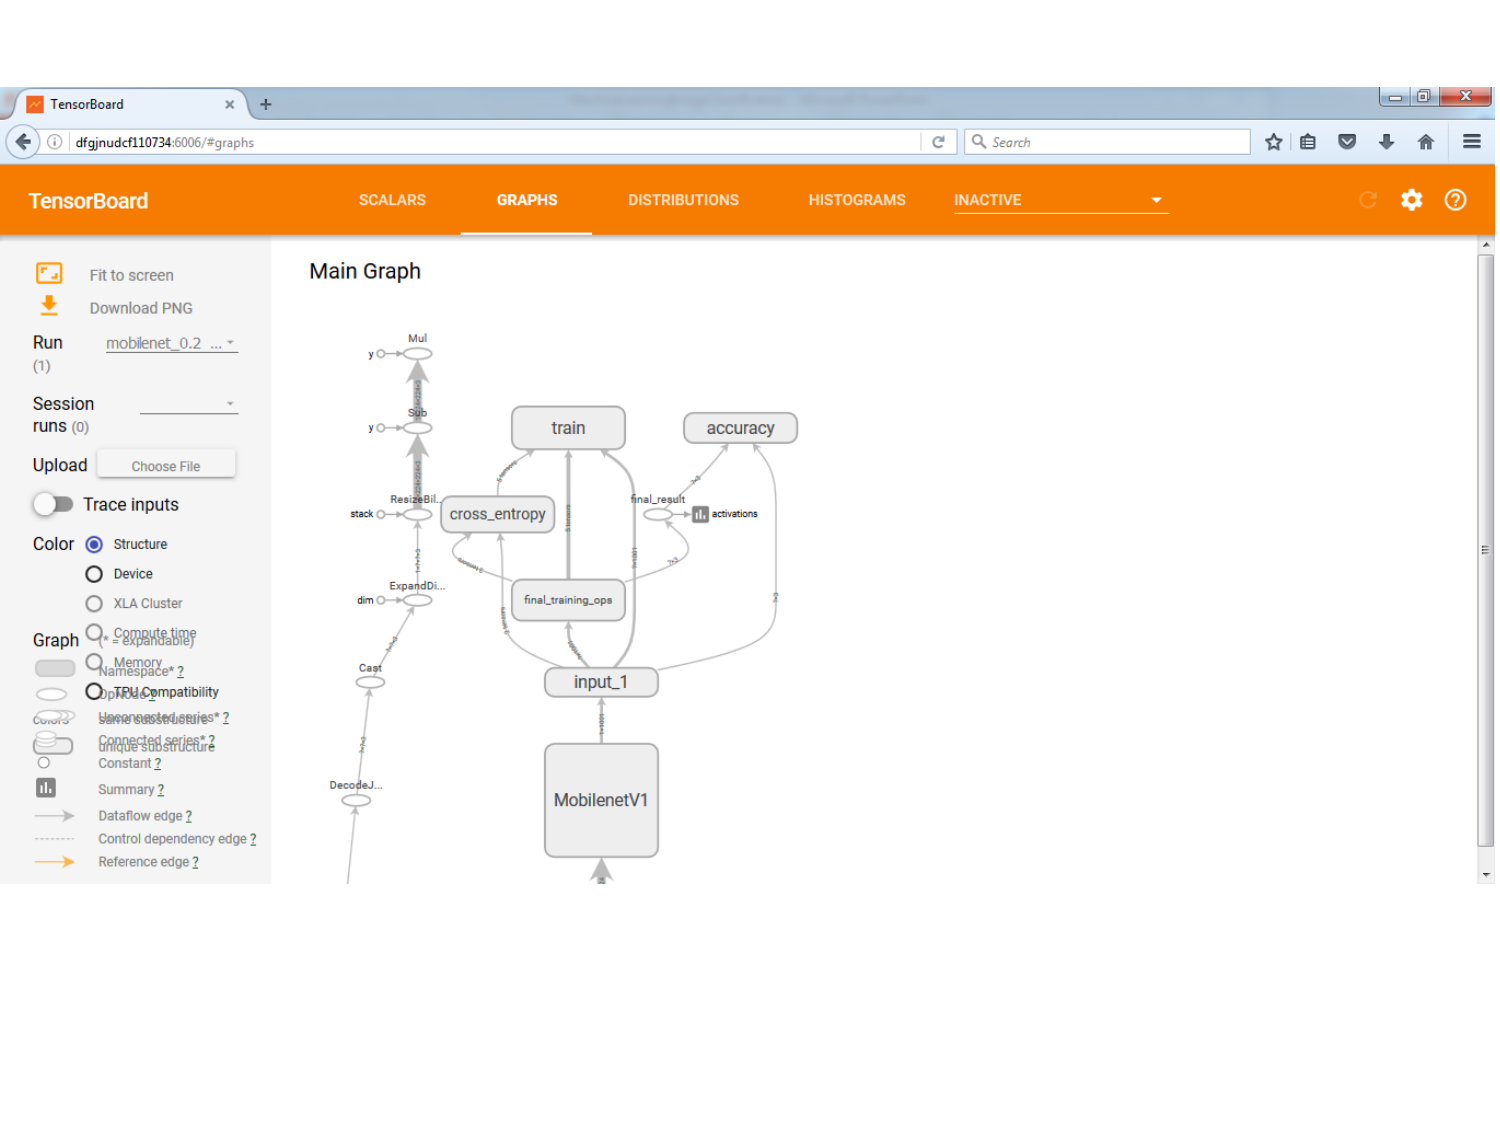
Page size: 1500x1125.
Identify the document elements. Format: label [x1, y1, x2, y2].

picture [0, 87, 1495, 885]
